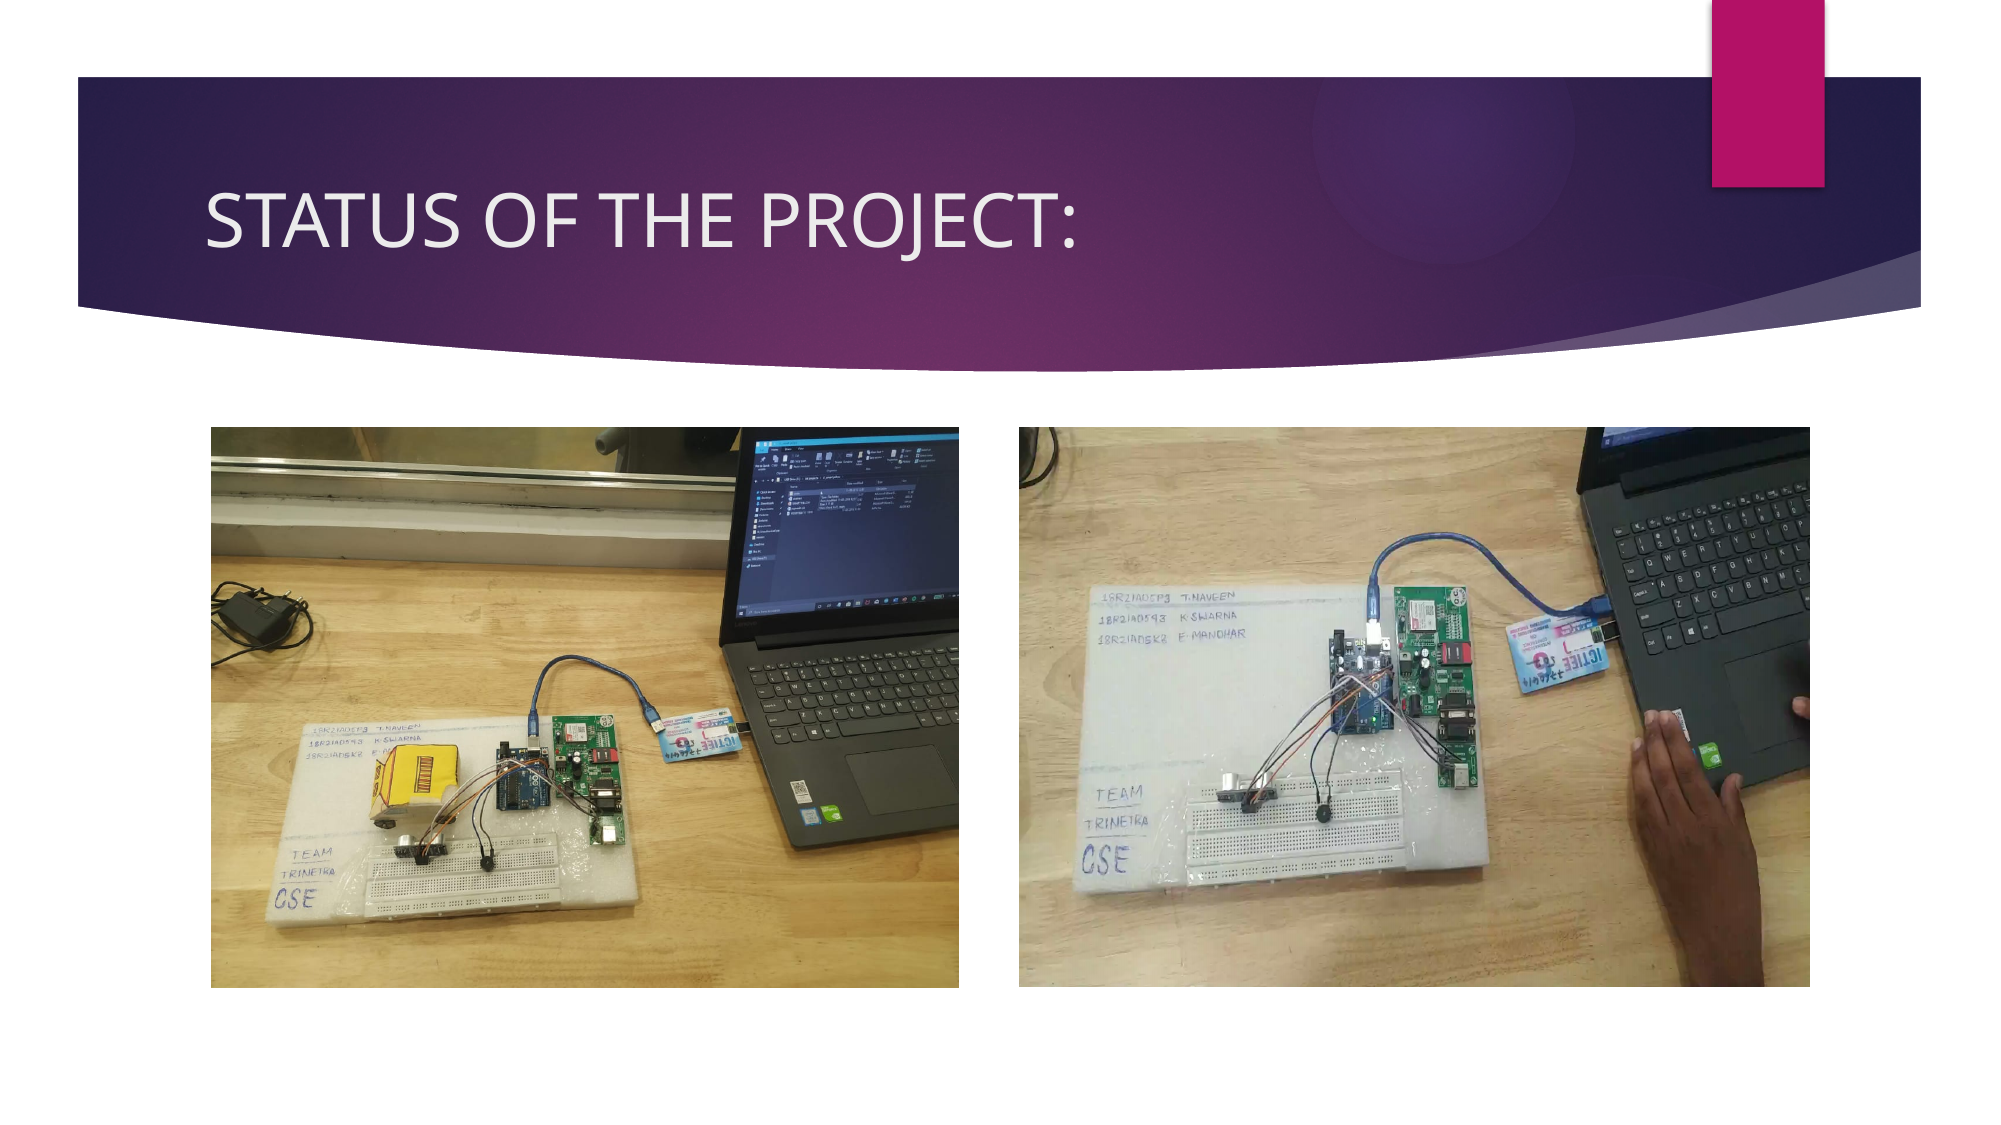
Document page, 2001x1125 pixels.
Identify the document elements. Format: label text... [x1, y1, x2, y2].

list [1018, 426, 1811, 988]
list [211, 426, 959, 988]
title STATUS OF THE PROJECT: [189, 159, 1627, 276]
